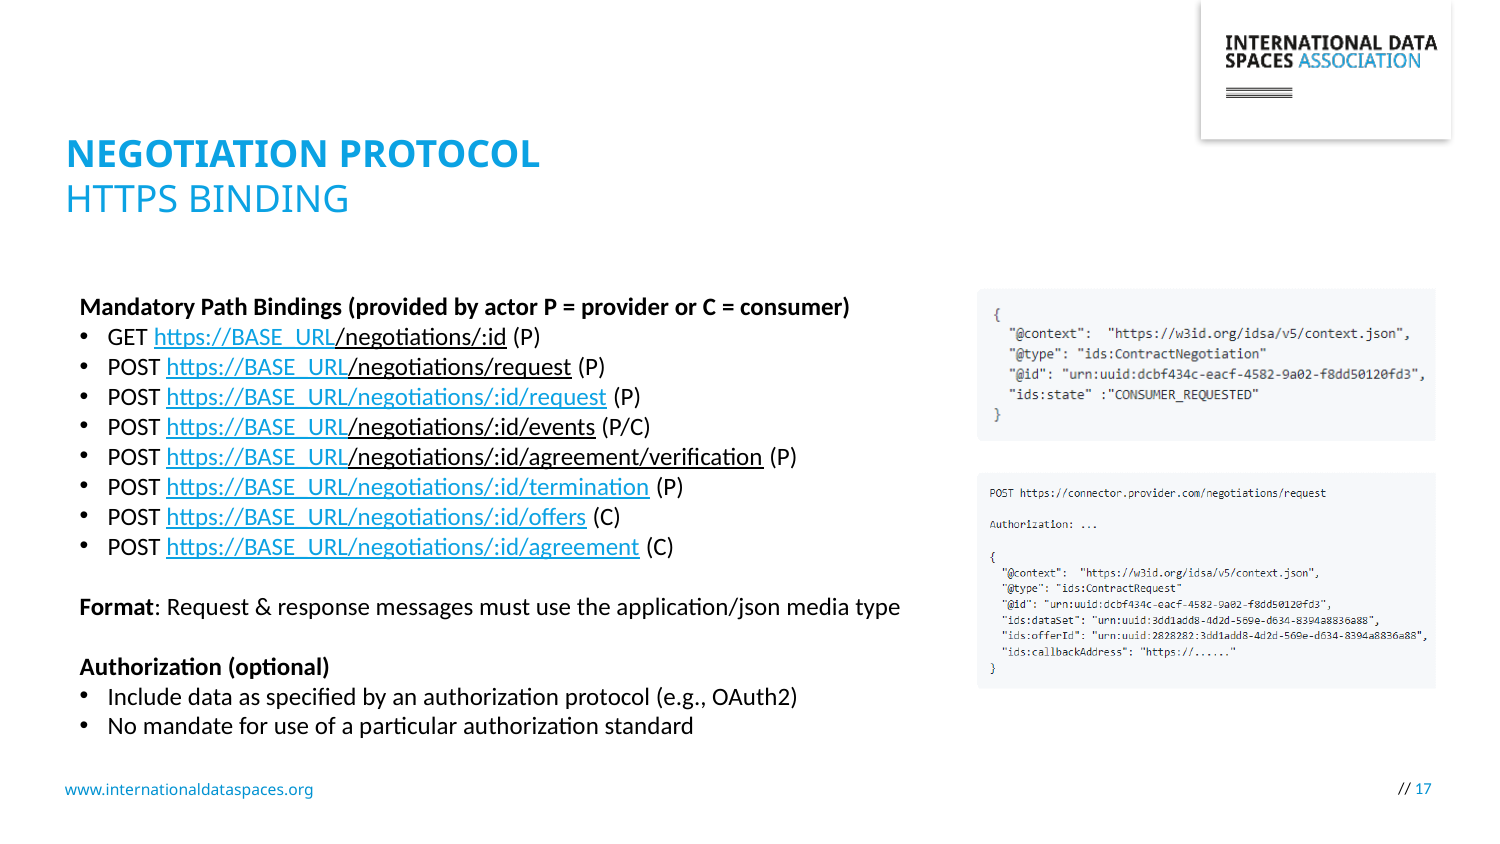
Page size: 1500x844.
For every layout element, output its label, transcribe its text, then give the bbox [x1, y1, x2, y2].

text_box Mandatory Path Bindings (provided by actor P = provider or C = consumer) GET https://BASE_URL/negotiations/:id (P) POST https://BASE_URL/negotiations/request (P) POST https://BASE_URL/negotiations/:id/request (P) POST https://BASE_URL/negotiations/:id/events (P/C) POST https://BASE_URL/negotiations/:id/agreement/verification (P) POST https://BASE_URL/negotiations/:id/termination (P) POST https://BASE_URL/negotiations/:id/offers (C) POST https://BASE_URL/negotiations/:id/agreement (C) Format: Request & response messages must use the application/json media type Authorization (optional) Include data as specified by an authorization protocol (e.g., OAuth2) No mandate for use of a particular authorization standard [64, 283, 951, 748]
picture [974, 468, 1436, 693]
picture [110, 786, 115, 795]
title Negotiation protocol [50, 85, 1202, 183]
picture [1197, 15, 1466, 113]
picture [141, 786, 146, 795]
picture [974, 283, 1436, 445]
list HTTPS Binding [50, 183, 1202, 282]
